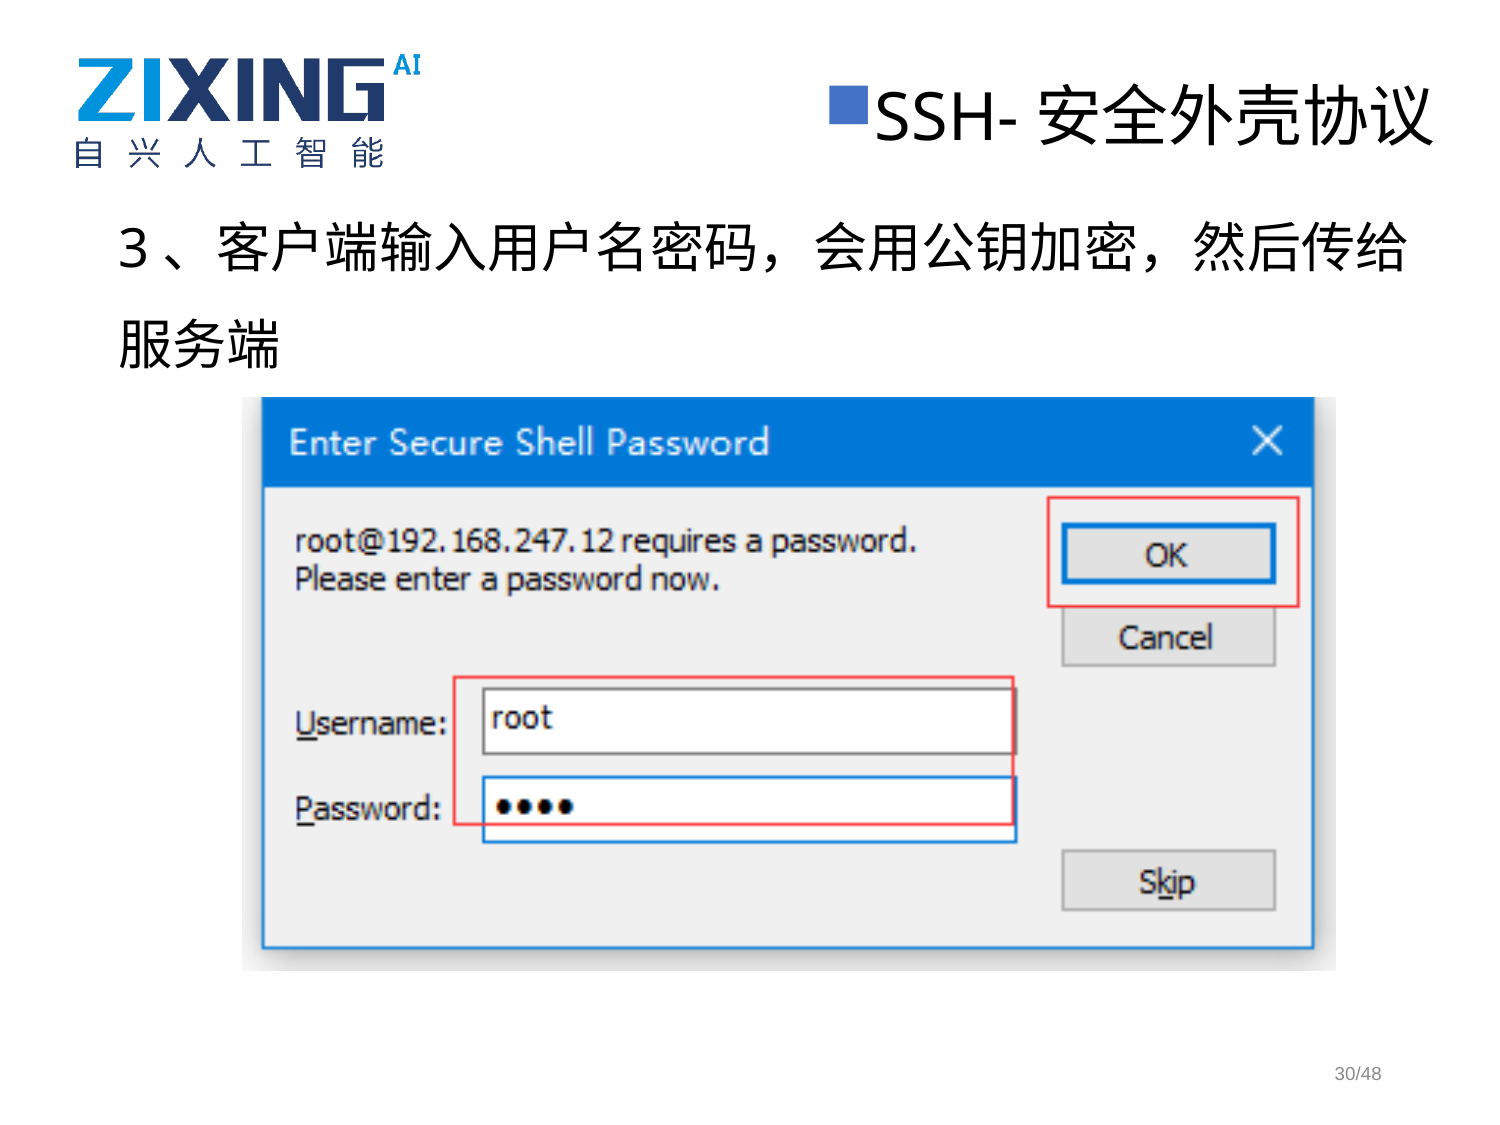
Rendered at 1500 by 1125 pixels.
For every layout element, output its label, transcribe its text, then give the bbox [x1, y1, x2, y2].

text_box 3、客户端输入用户名密码，会用公钥加密，然后传给服务端 [103, 172, 1459, 1015]
picture [241, 397, 1336, 971]
picture [76, 54, 420, 168]
text_box SSH-安全外壳协议 [808, 66, 1500, 161]
slide_number 30/48 [1059, 1042, 1397, 1103]
